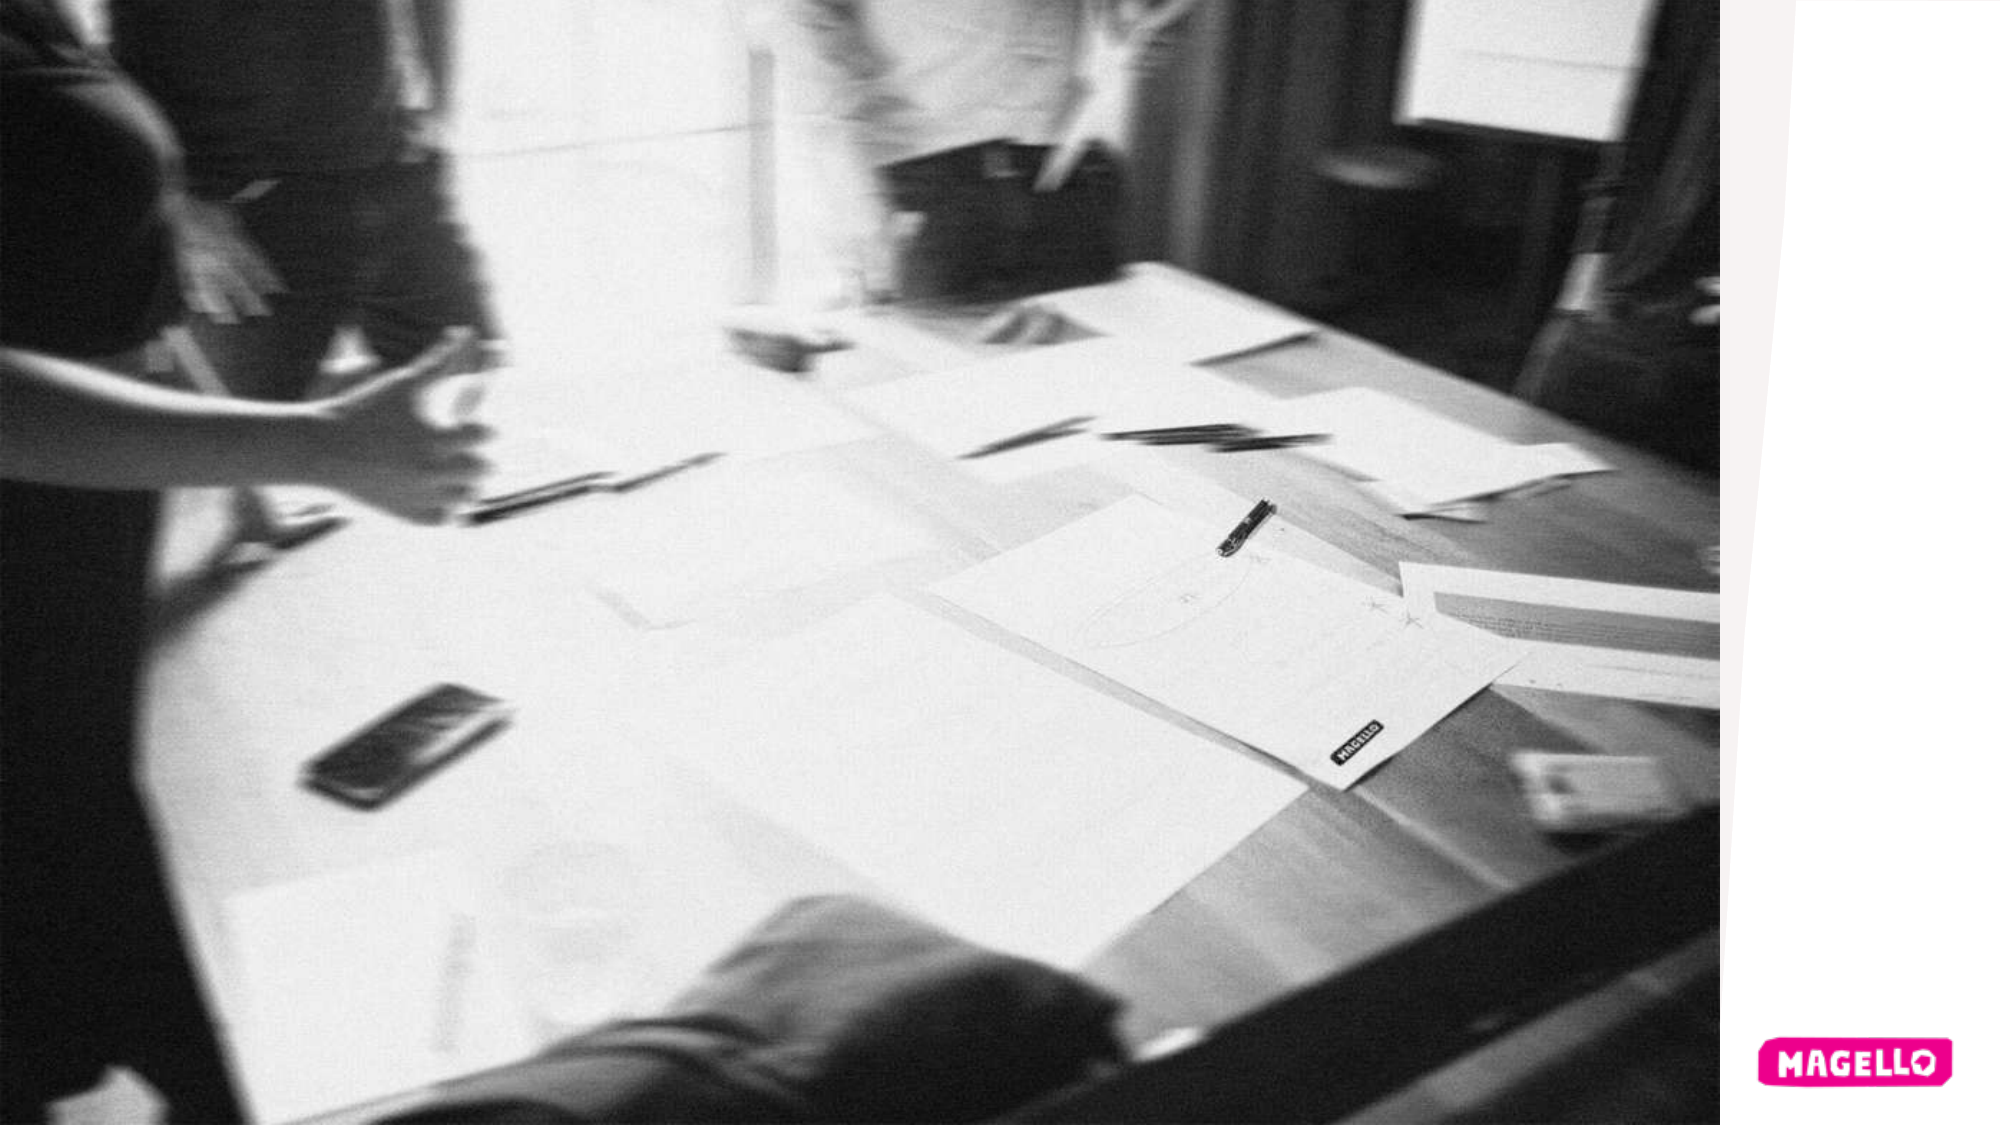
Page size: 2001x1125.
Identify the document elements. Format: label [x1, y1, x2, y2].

picture [1743, 1030, 1968, 1095]
picture [0, 0, 1720, 1125]
